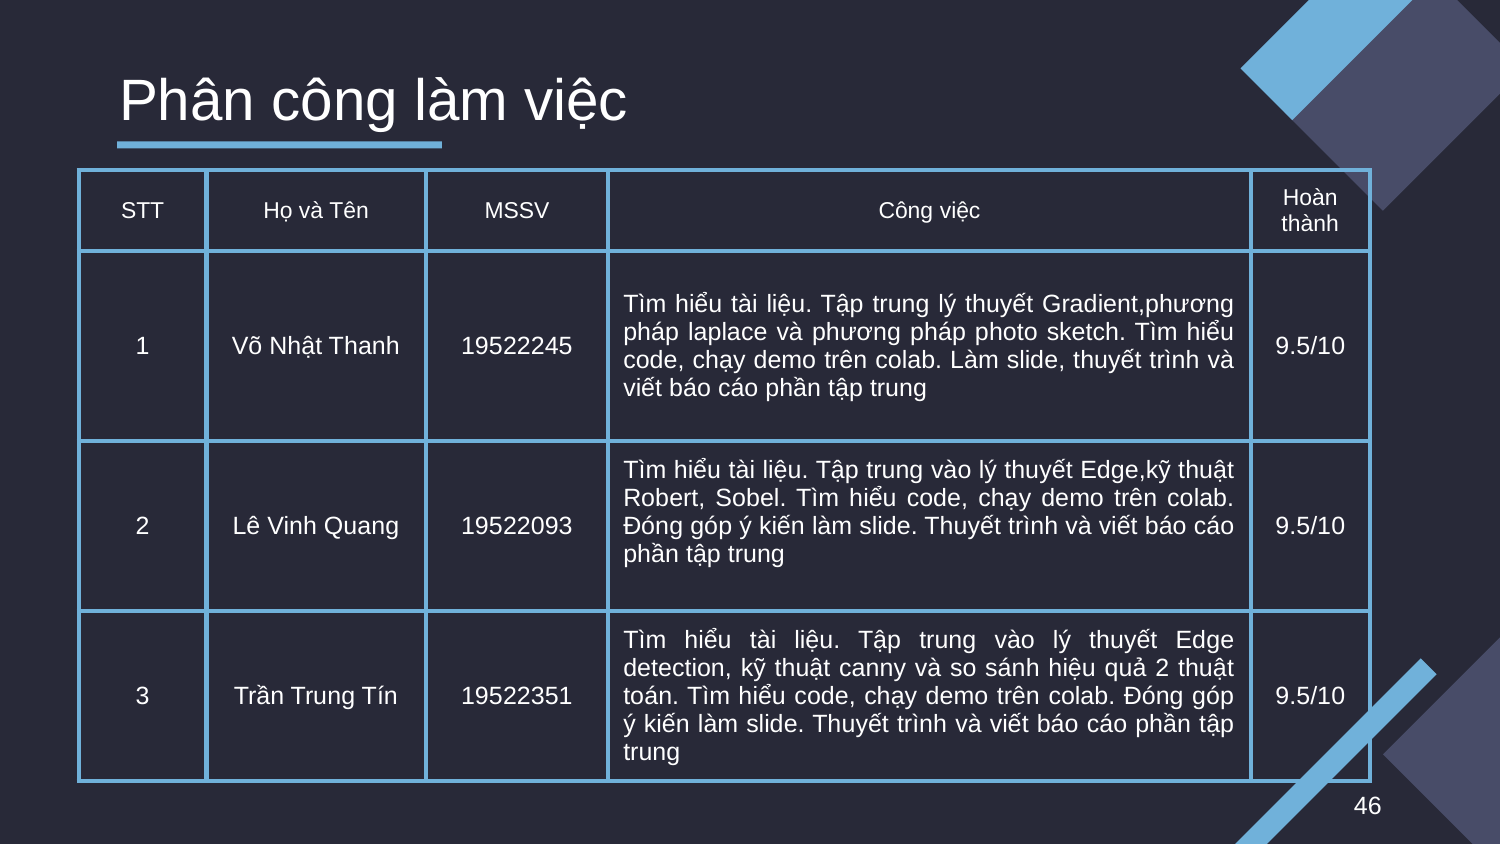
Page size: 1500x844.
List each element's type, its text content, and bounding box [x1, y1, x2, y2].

table_cell Lê Vinh Quang [209, 443, 424, 609]
table_header STT [81, 172, 204, 249]
table_cell Trần Trung Tín [209, 613, 424, 779]
table_cell Tìm hiểu tài liệu. Tập trung lý thuyết Gradient,phương pháp laplace và phương pháp photo sketch. Tìm hiểu code, chạy demo trên colab. Làm slide, thuyết trình và viết báo cáo phần tập trung [610, 253, 1249, 439]
table_header Công việc [610, 172, 1249, 249]
table_cell 9.5/10 [1253, 253, 1368, 439]
table_cell 1 [81, 253, 204, 439]
title Phân công làm việc [104, 52, 1371, 142]
table_cell 2 [81, 443, 204, 609]
slide_number ‹#› [1059, 782, 1397, 828]
table_cell 19522093 [428, 443, 606, 609]
table_cell Tìm hiểu tài liệu. Tập trung vào lý thuyết Edge detection, kỹ thuật canny và so sánh hiệu quả 2 thuật toán. Tìm hiểu code, chạy demo trên colab. Đóng góp ý kiến làm slide. Thuyết trình và viết báo cáo phần tập trung [610, 613, 1249, 779]
table_cell 19522351 [428, 613, 606, 779]
table_header Họ và Tên [209, 172, 424, 249]
table_cell 9.5/10 [1253, 443, 1368, 609]
table_cell 19522245 [428, 253, 606, 439]
table_cell Võ Nhật Thanh [209, 253, 424, 439]
table_cell 3 [81, 613, 204, 779]
text_box [117, 141, 442, 149]
table_cell Tìm hiểu tài liệu. Tập trung vào lý thuyết Edge,kỹ thuật Robert, Sobel. Tìm hiểu code, chạy demo trên colab. Đóng góp ý kiến làm slide. Thuyết trình và viết báo cáo phần tập trung [610, 443, 1249, 609]
table_cell 9.5/10 [1253, 613, 1368, 779]
table_header Hoàn thành [1253, 172, 1368, 249]
table_header MSSV [428, 172, 606, 249]
